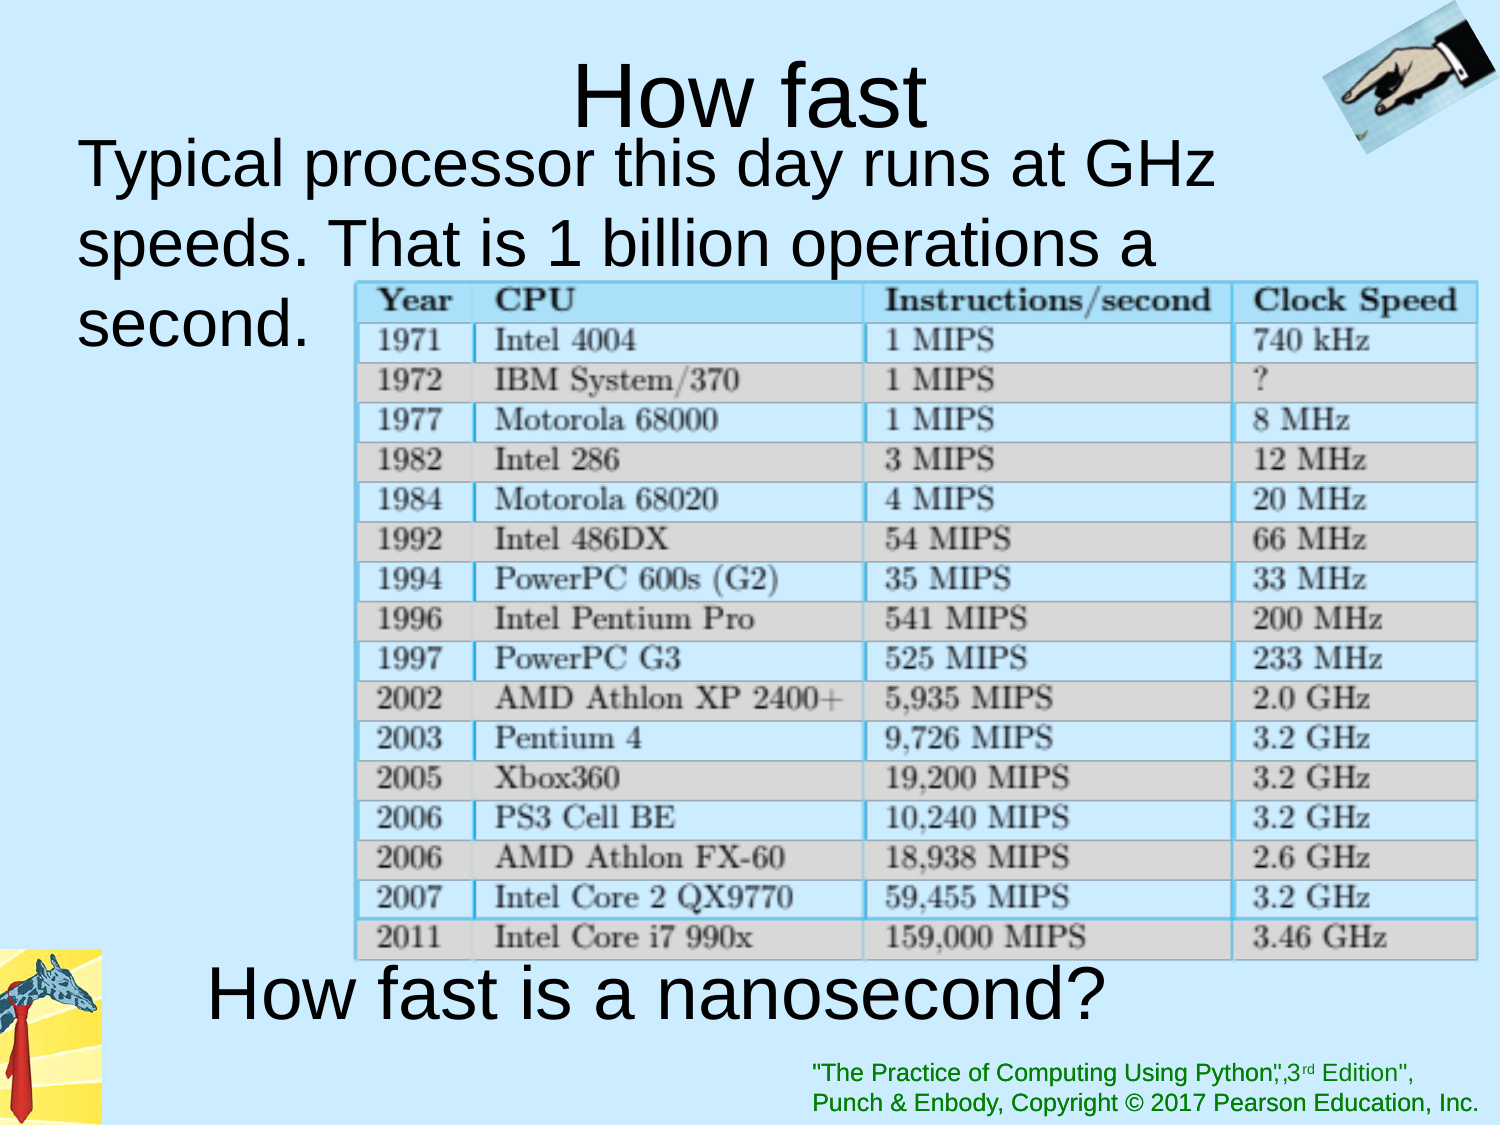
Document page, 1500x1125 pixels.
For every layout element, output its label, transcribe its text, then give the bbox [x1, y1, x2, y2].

title How fast [75, 45, 1425, 138]
list Typical processor this day runs at GHz speeds. That is 1 billion operations a second. [62, 112, 1413, 855]
text_box How fast is a nanosecond? [192, 937, 1123, 1043]
picture [349, 274, 1479, 963]
picture [1378, 0, 1499, 120]
picture [0, 949, 102, 1125]
